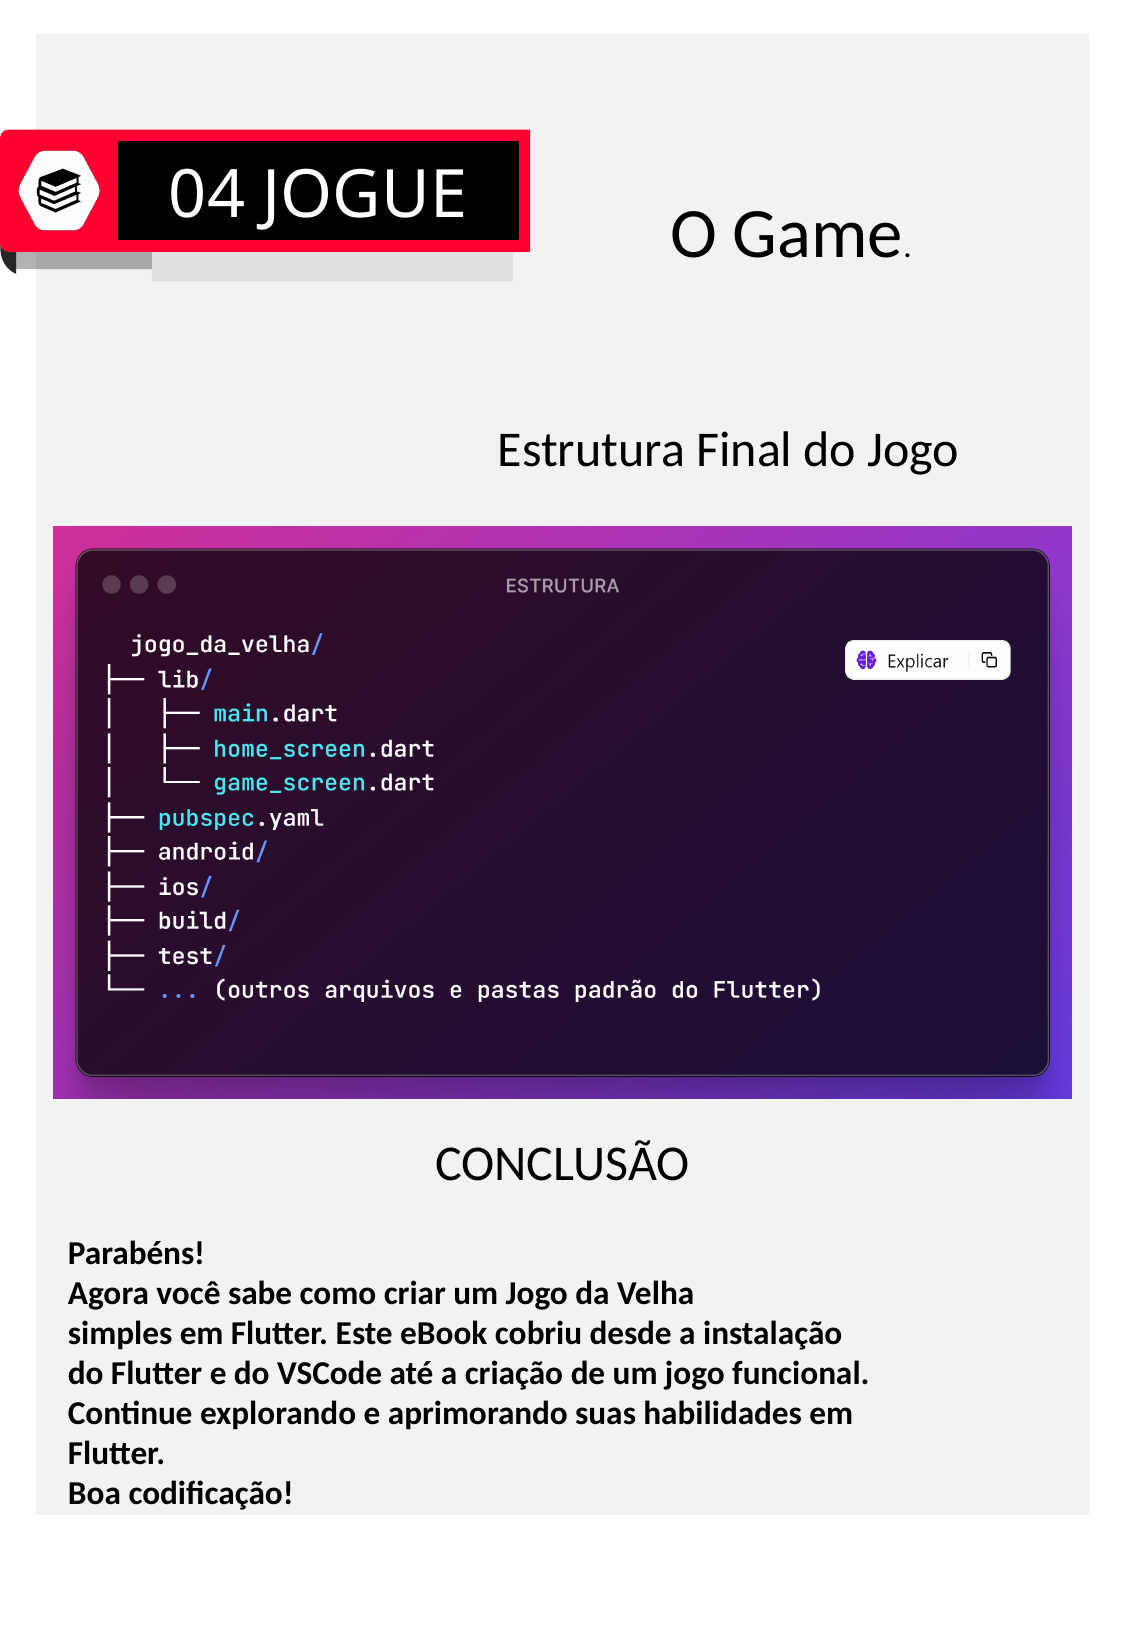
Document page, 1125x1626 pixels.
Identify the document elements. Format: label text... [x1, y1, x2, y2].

picture [53, 526, 1072, 1099]
text_box O Game. [655, 179, 927, 306]
text_box Estrutura Final do Jogo [482, 409, 975, 485]
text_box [0, 129, 530, 282]
text_box CONCLUSÃO [420, 1123, 705, 1199]
text_box Parabéns! Agora você sabe como criar um Jogo da Velha simples em Flutter. Este eBook cobriu desde a instalação do Flutter e do VSCode até a criação de um jogo funcional. Continue explorando e aprimorando suas habilidades em Flutter. Boa codificação! [53, 1224, 896, 1519]
